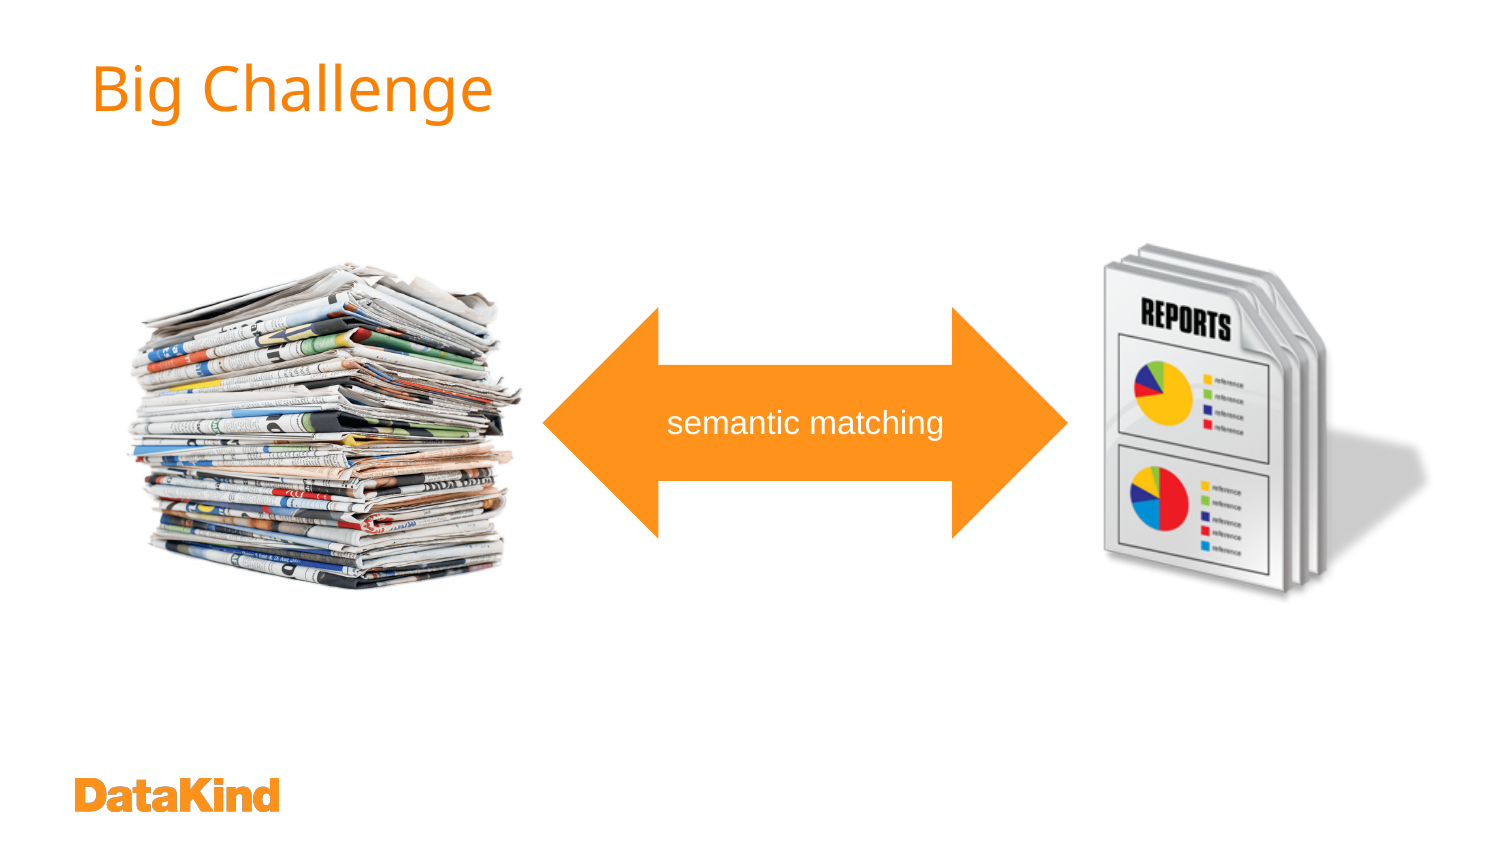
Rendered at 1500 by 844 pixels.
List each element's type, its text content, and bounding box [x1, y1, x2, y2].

title Big Challenge [75, 33, 1425, 125]
text_box semantic matching [642, 393, 970, 449]
text_box [565, 305, 1071, 541]
picture [1093, 235, 1465, 607]
list [75, 212, 1425, 741]
picture [74, 246, 562, 600]
picture [75, 778, 279, 812]
